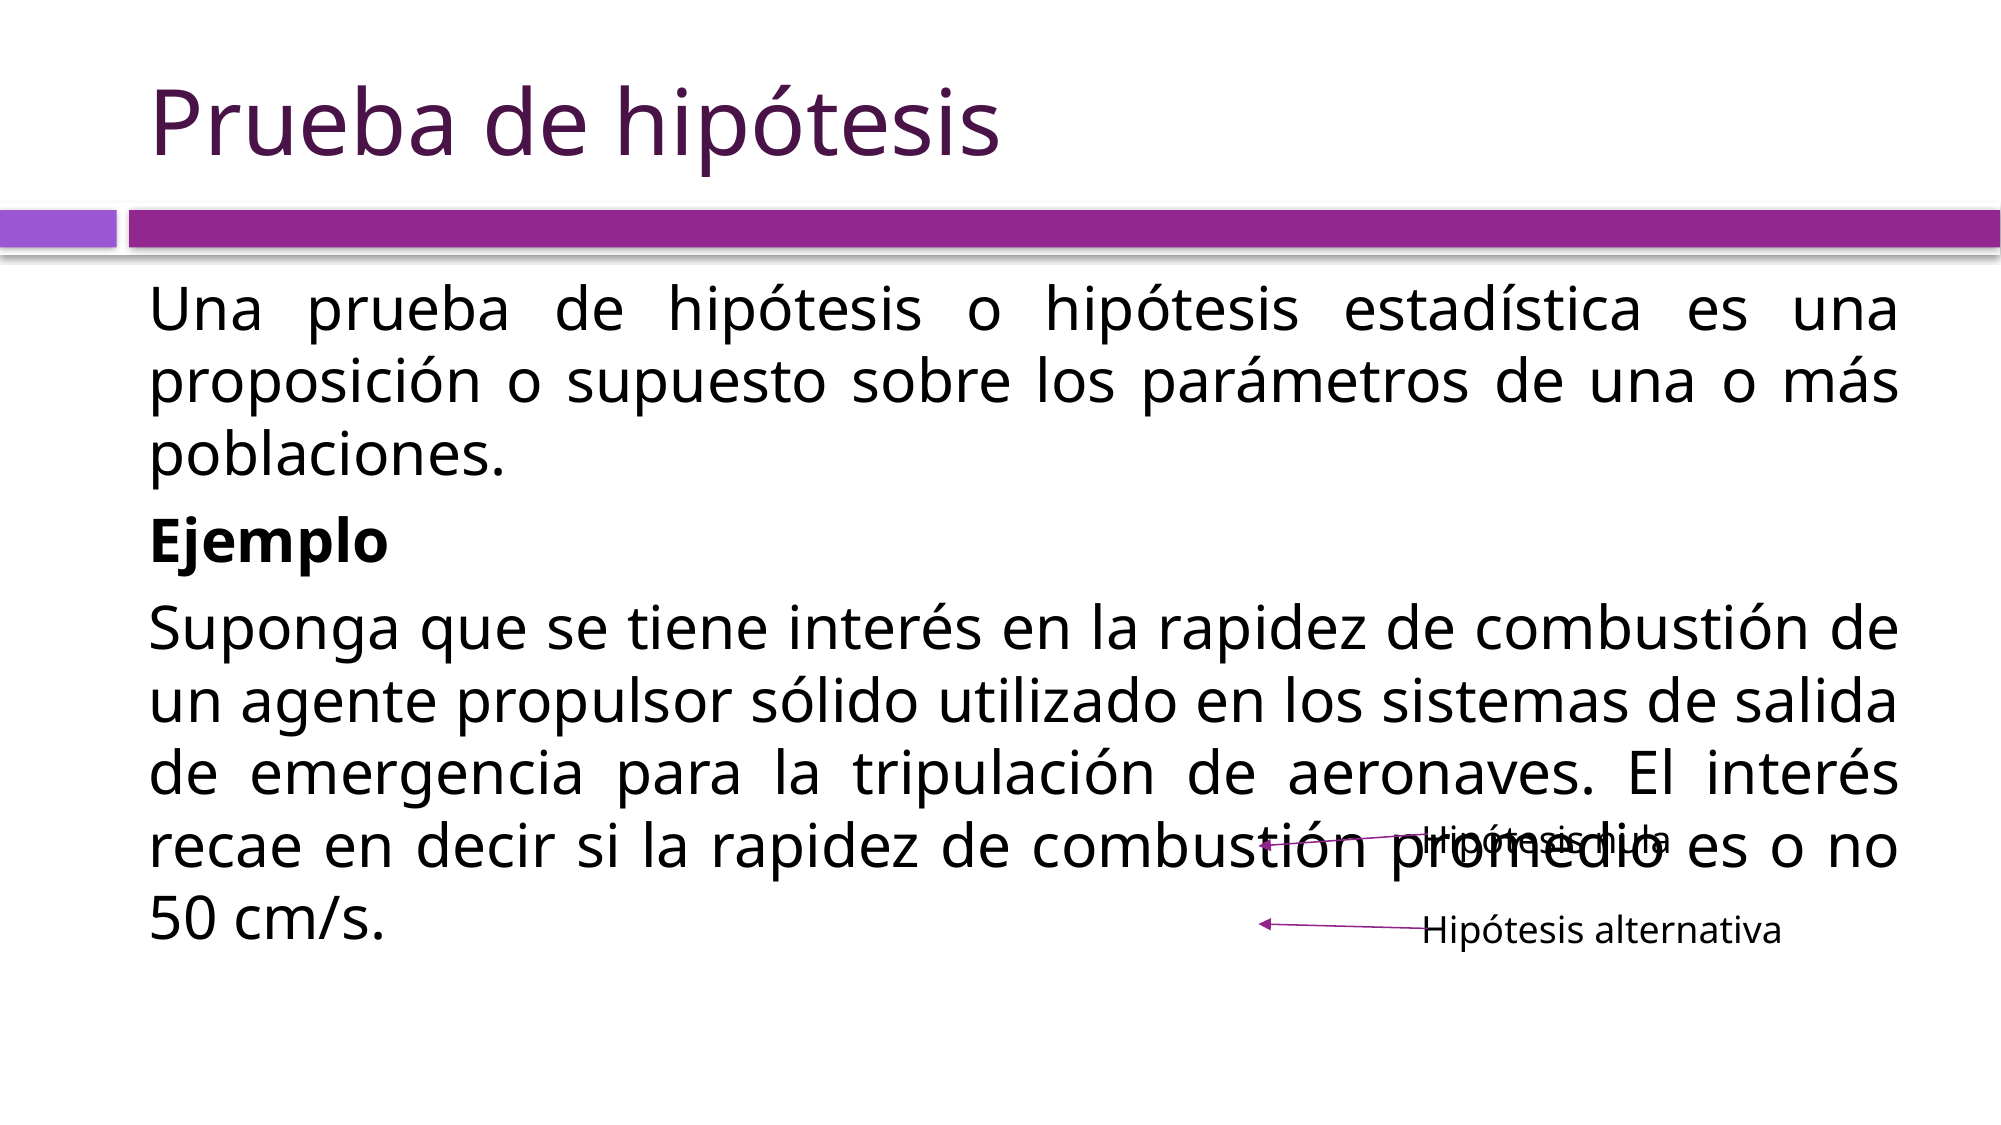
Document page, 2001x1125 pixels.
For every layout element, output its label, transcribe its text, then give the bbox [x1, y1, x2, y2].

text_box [1258, 923, 1429, 929]
text_box Hipótesis nula Hipótesis alternativa [1406, 808, 1798, 959]
title Prueba de hipótesis [133, 37, 1918, 200]
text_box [1258, 833, 1429, 847]
